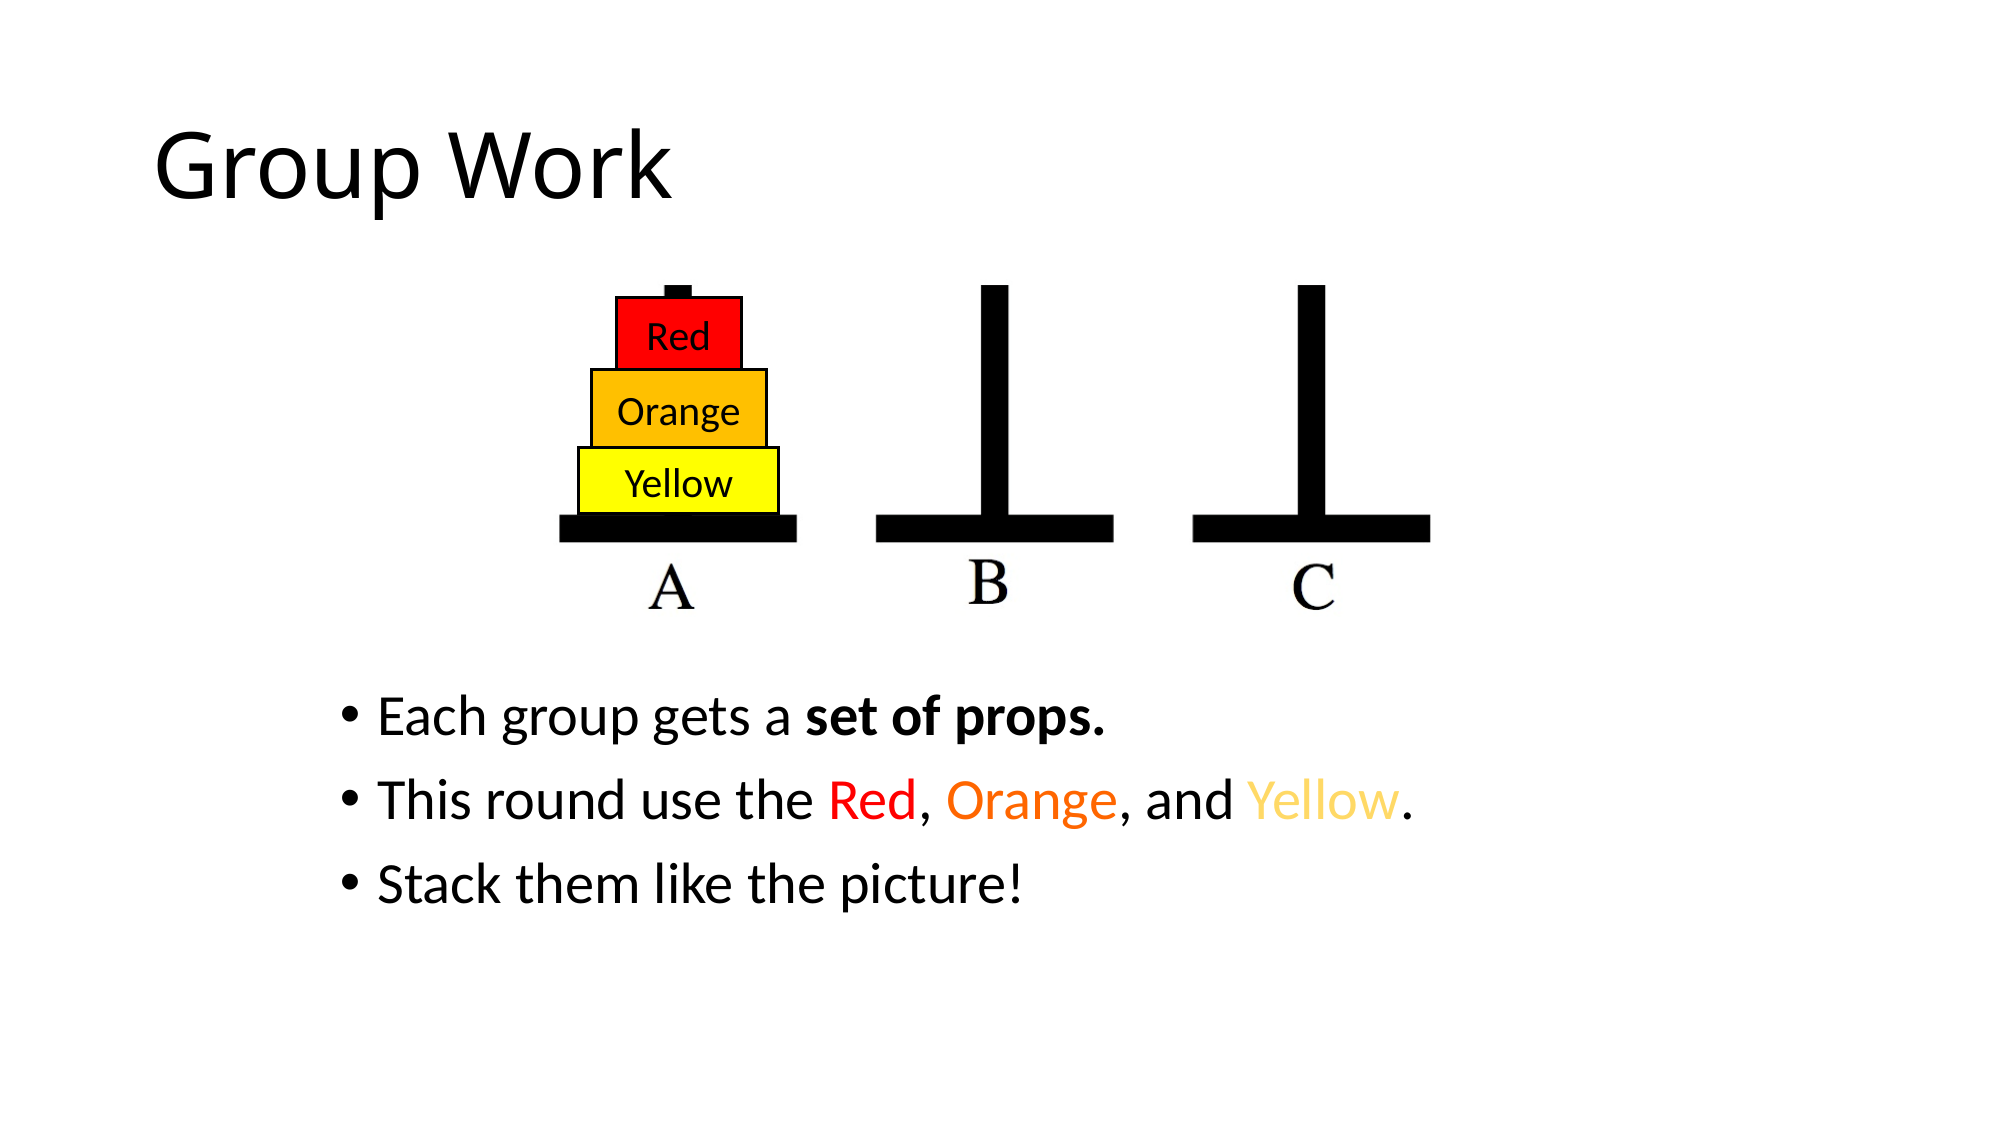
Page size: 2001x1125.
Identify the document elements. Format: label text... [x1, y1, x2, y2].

title Group Work [137, 59, 1863, 278]
picture [553, 279, 1434, 617]
list Each group gets a set of props. This round use the Red, Orange, and Yellow. Stack them like the picture! [324, 678, 1675, 1097]
